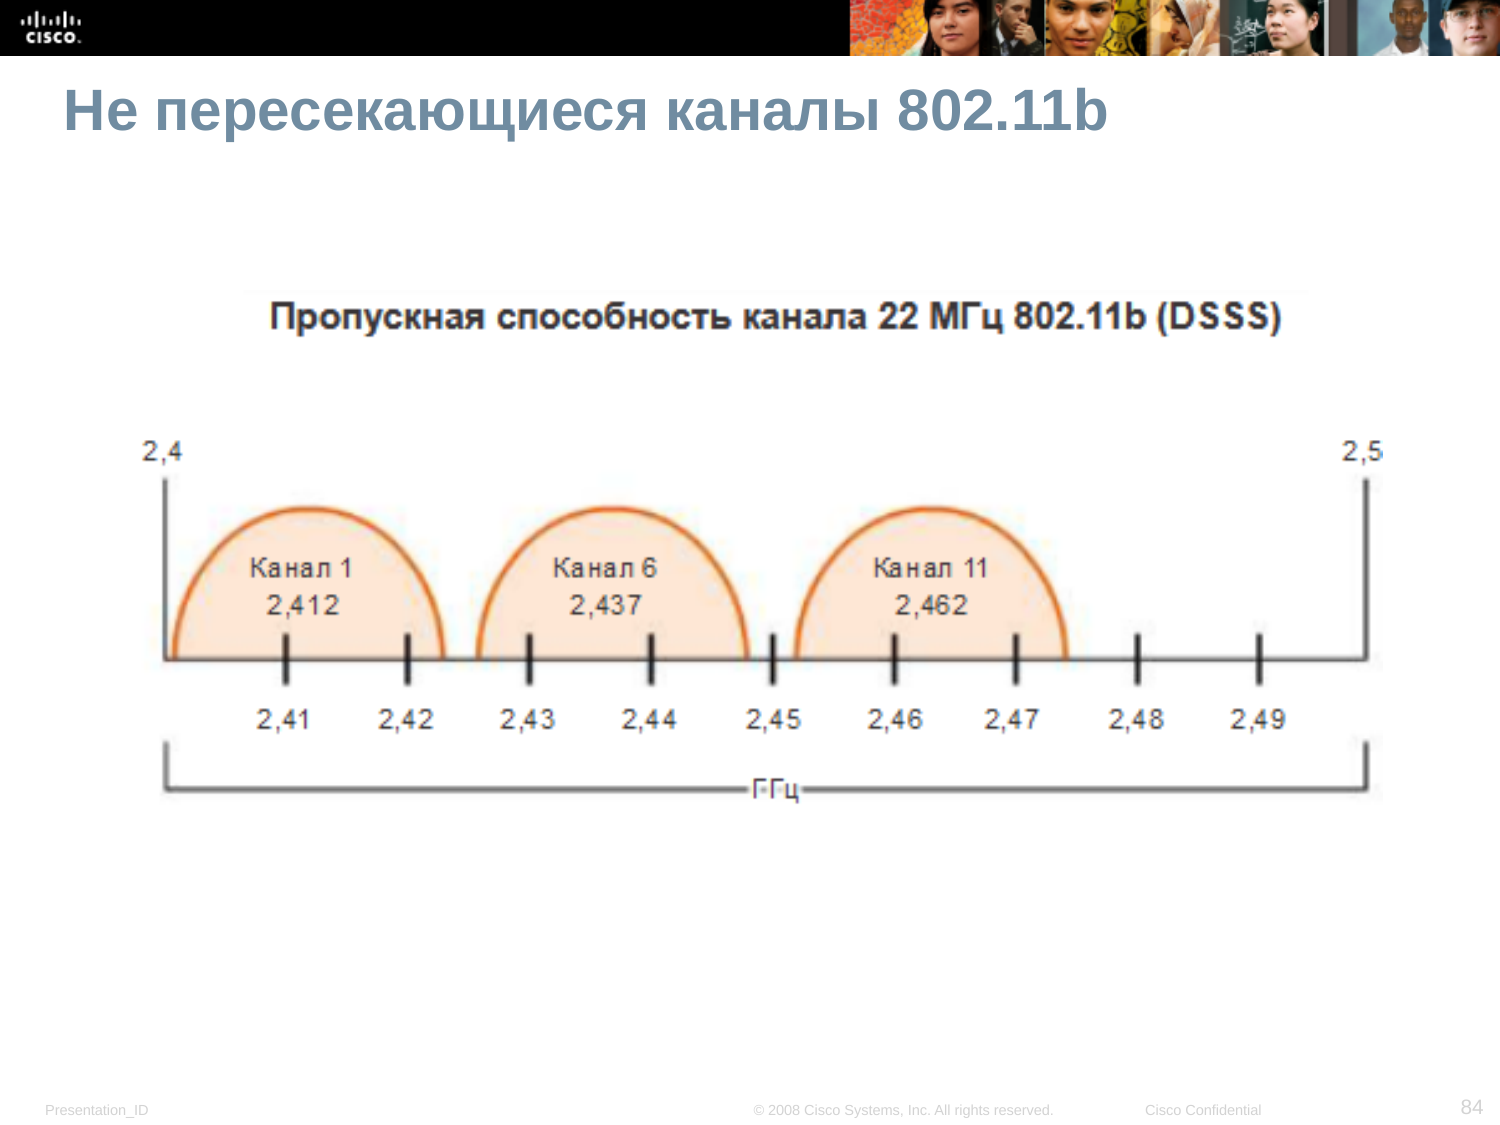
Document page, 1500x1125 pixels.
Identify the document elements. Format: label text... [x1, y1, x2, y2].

title Не пересекающиеся каналы 802.11b [50, 61, 1500, 151]
picture [121, 290, 1383, 820]
picture [0, 0, 1500, 56]
